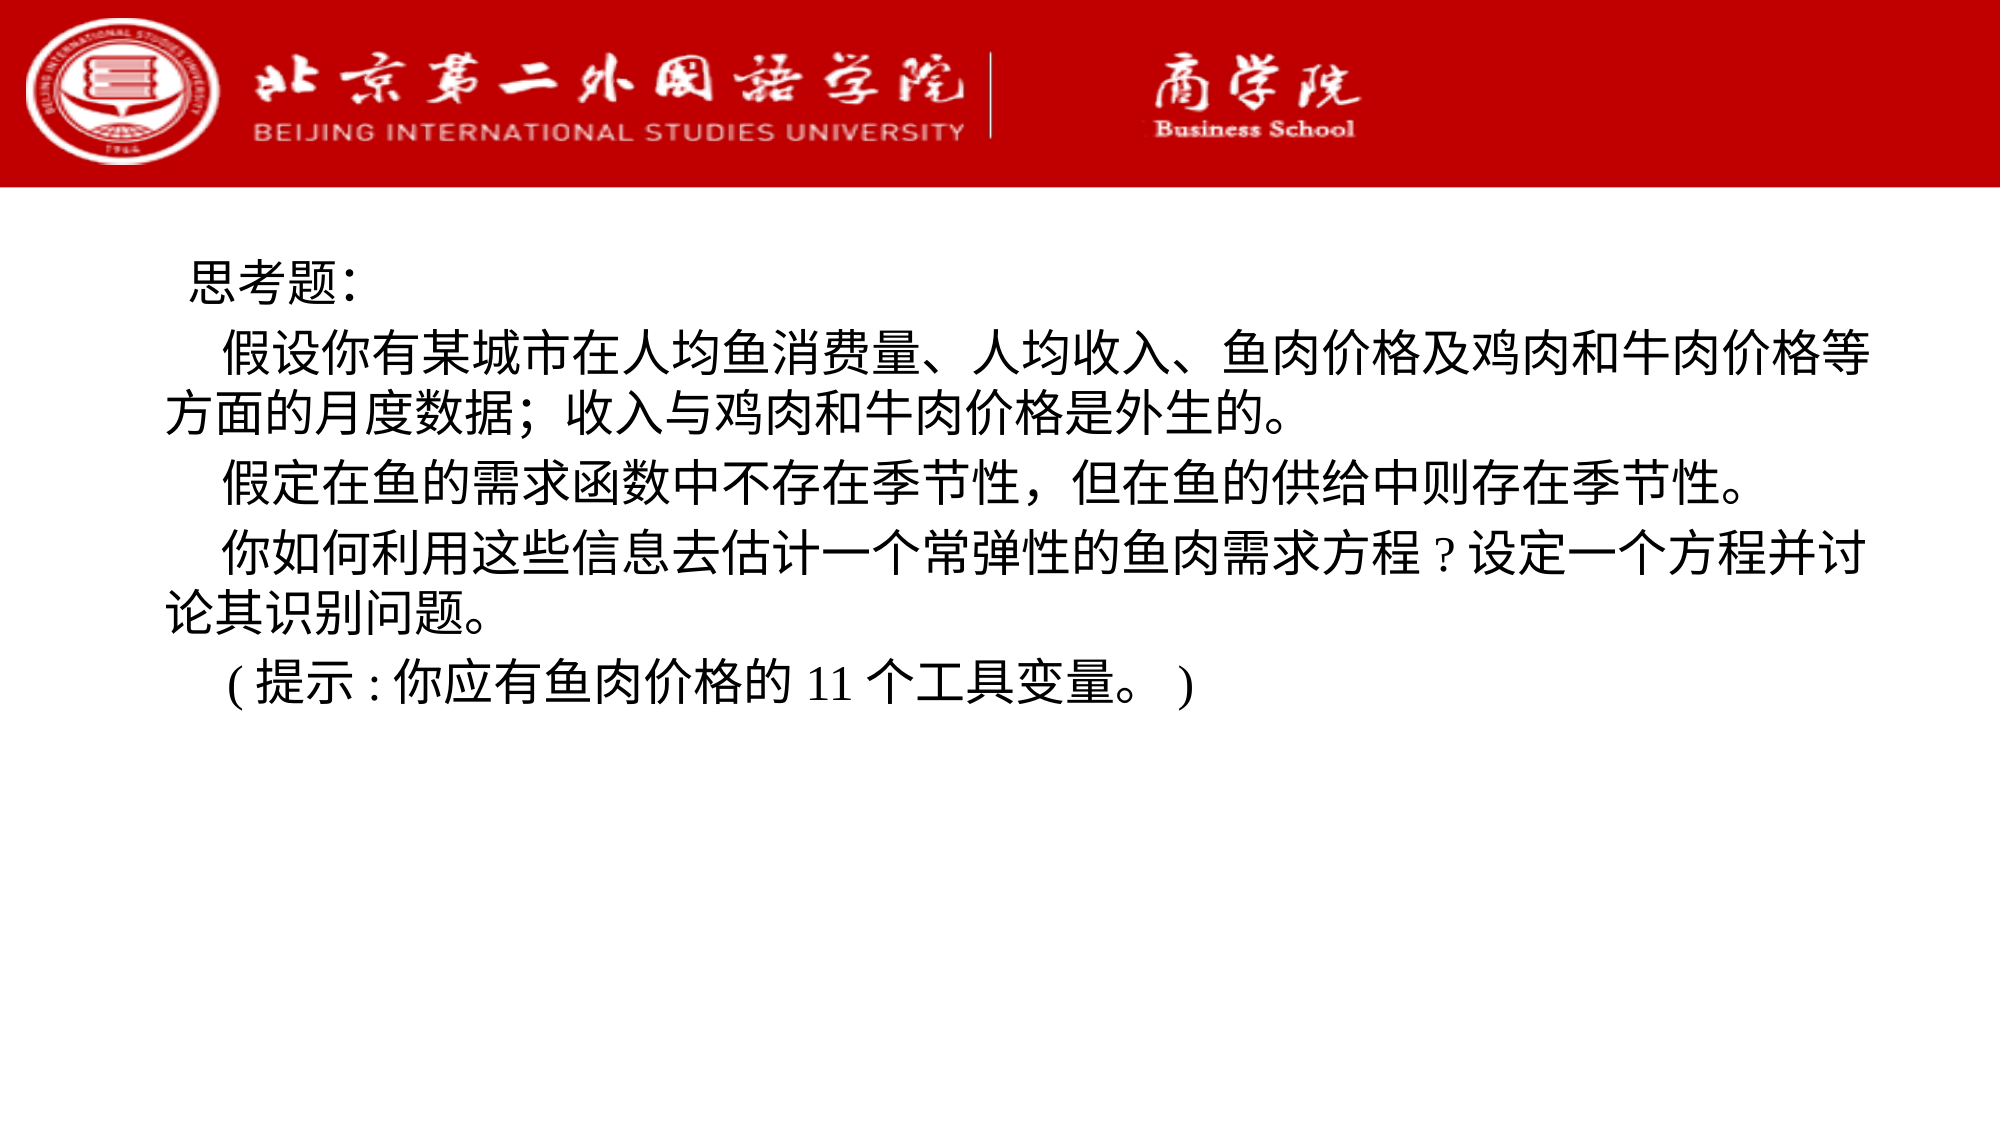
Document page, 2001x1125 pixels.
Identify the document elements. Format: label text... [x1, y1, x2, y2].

list 思考题： 假设你有某城市在人均鱼消费量、人均收入、鱼肉价格及鸡肉和牛肉价格等方面的月度数据；收入与鸡肉和牛肉价格是外生的。 假定在鱼的需求函数中不存在季节性，但在鱼的供给中则存在季节性。 你如何利用这些信息去估计一个常弹性的鱼肉需求方程?设定一个方程并讨论其识别问题。 (提示:你应有鱼肉价格的11个工具变量。) [149, 243, 1898, 1005]
picture [26, 18, 1693, 165]
